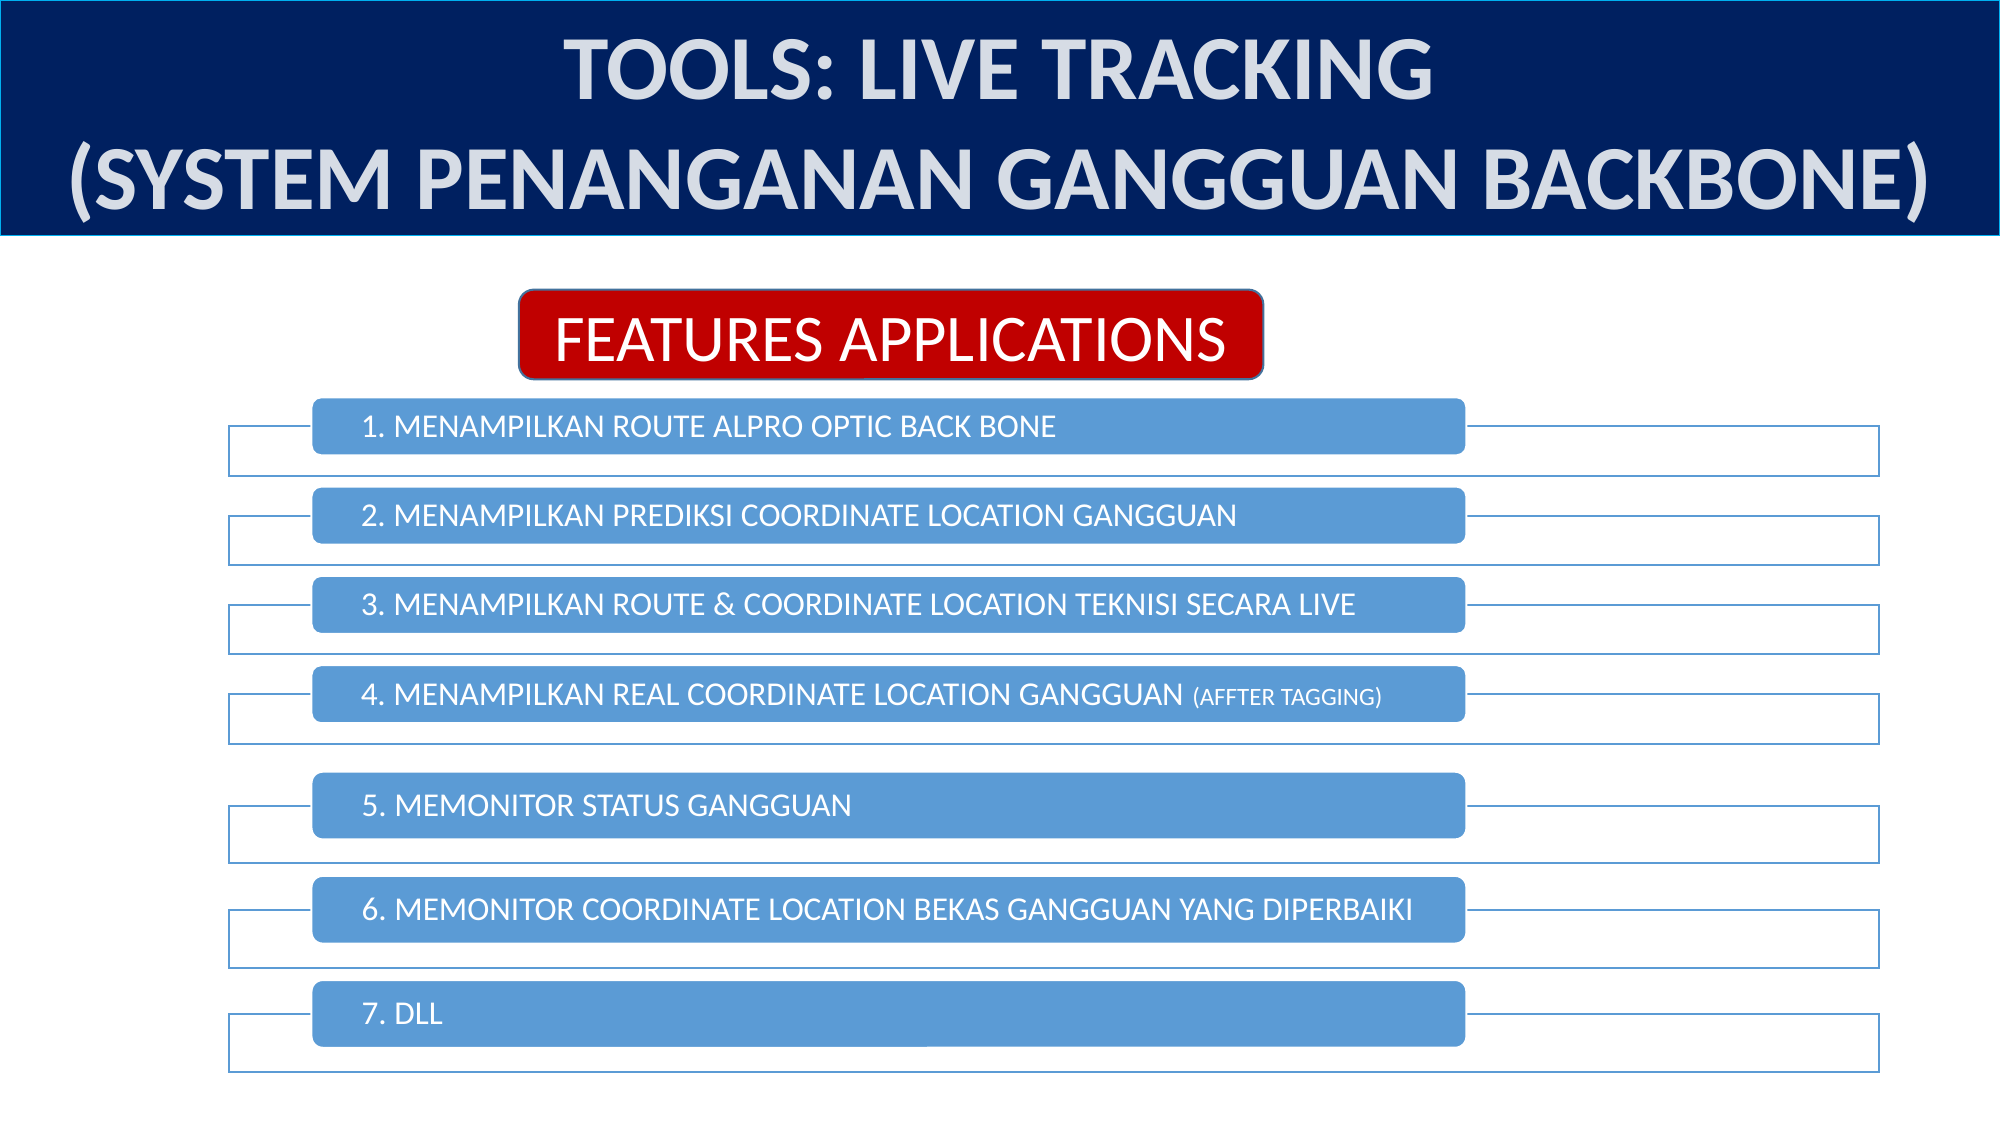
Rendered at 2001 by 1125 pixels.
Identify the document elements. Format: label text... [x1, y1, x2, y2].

text_box TOOLS: LIVE TRACKING (SYSTEM PENANGANAN GANGGUAN BACKBONE) [0, 0, 2000, 236]
text_box FEATURES APPLICATIONS [517, 288, 1265, 381]
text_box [228, 391, 1879, 751]
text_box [228, 761, 1879, 1082]
